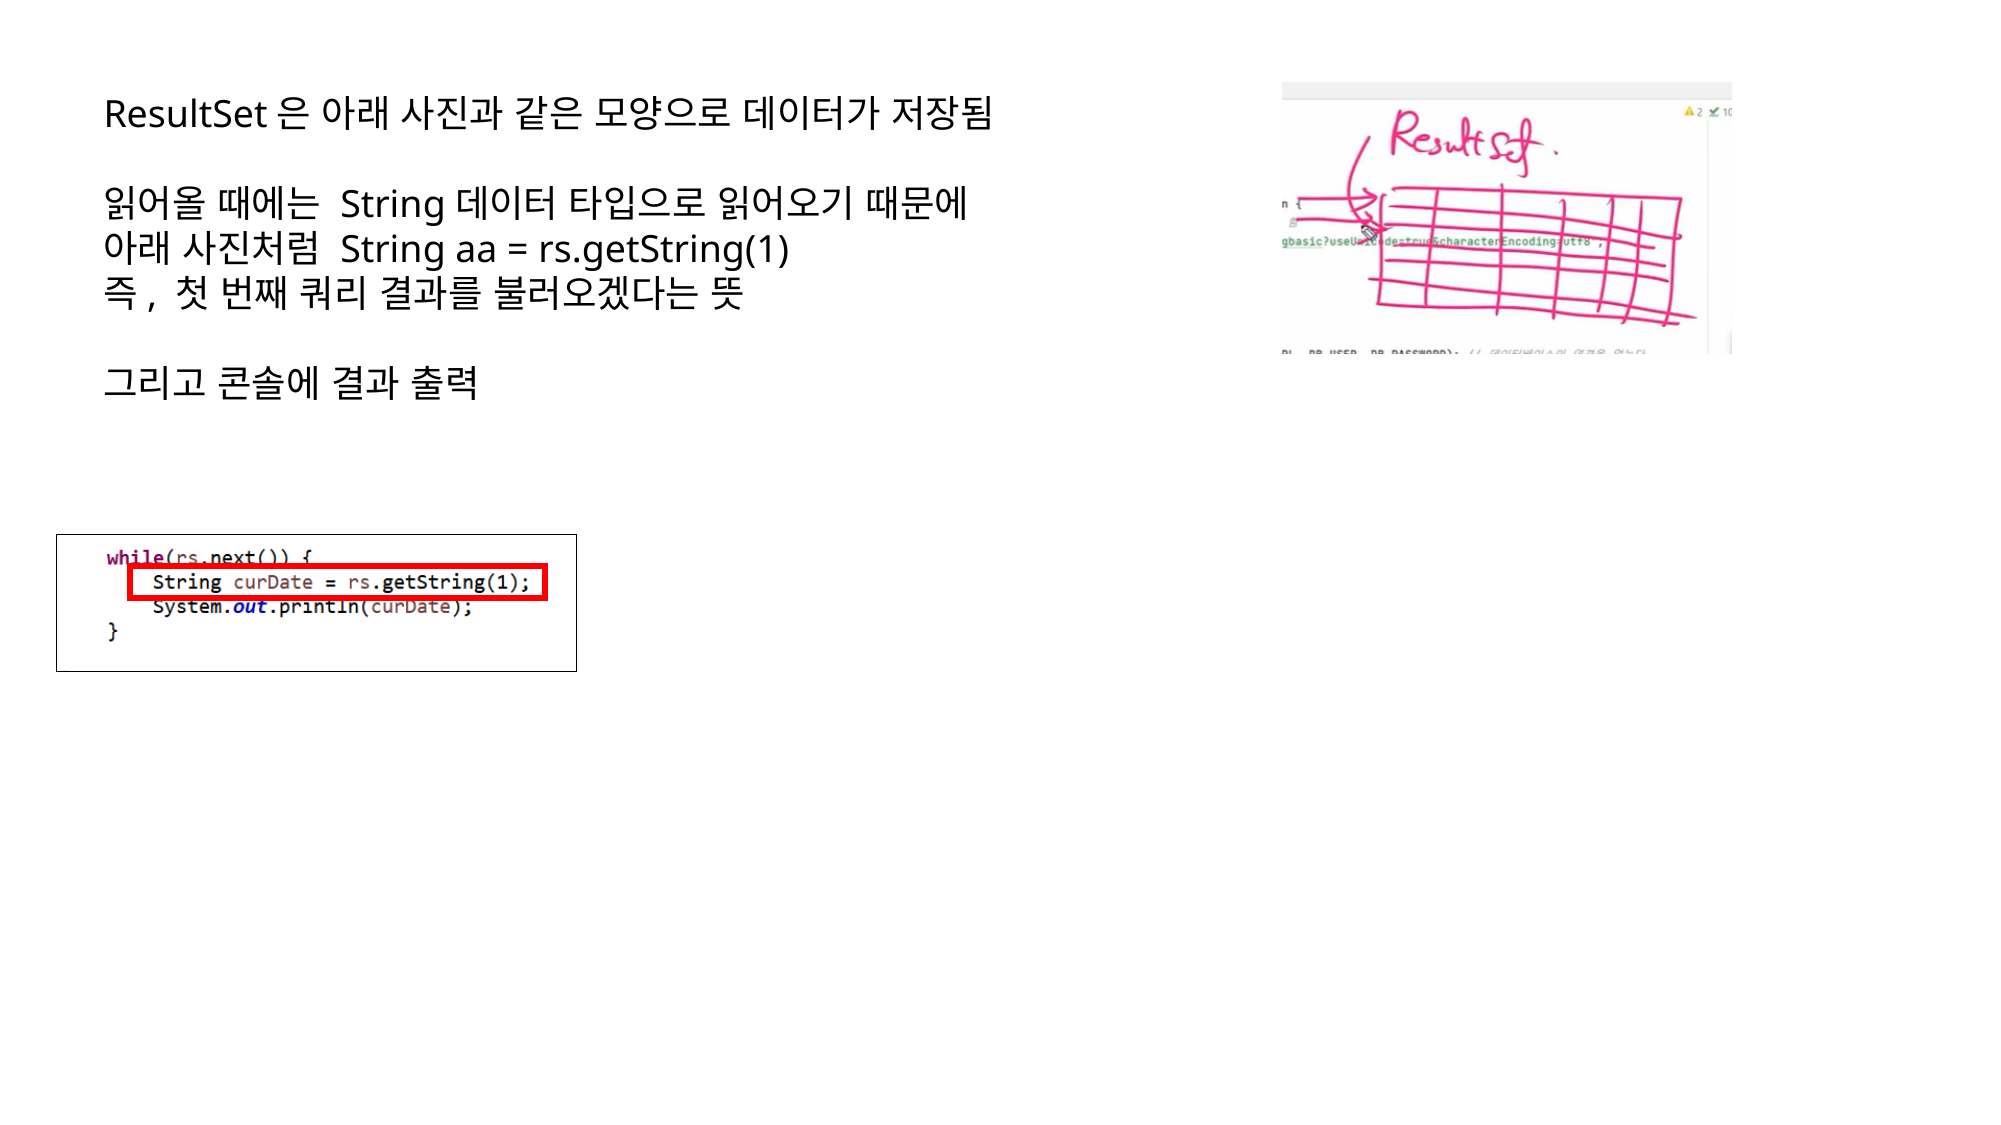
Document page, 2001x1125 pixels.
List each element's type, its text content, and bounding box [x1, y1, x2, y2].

picture [1282, 82, 1732, 355]
text_box ResultSet은 아래 사진과 같은 모양으로 데이터가 저장됨 읽어올 때에는 String데이터 타입으로 읽어오기 때문에 아래 사진처럼 String aa = rs.getString(1) 즉, 첫 번째 쿼리 결과를 불러오겠다는 뜻 그리고 콘솔에 결과 출력 [88, 82, 1011, 412]
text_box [56, 534, 577, 672]
